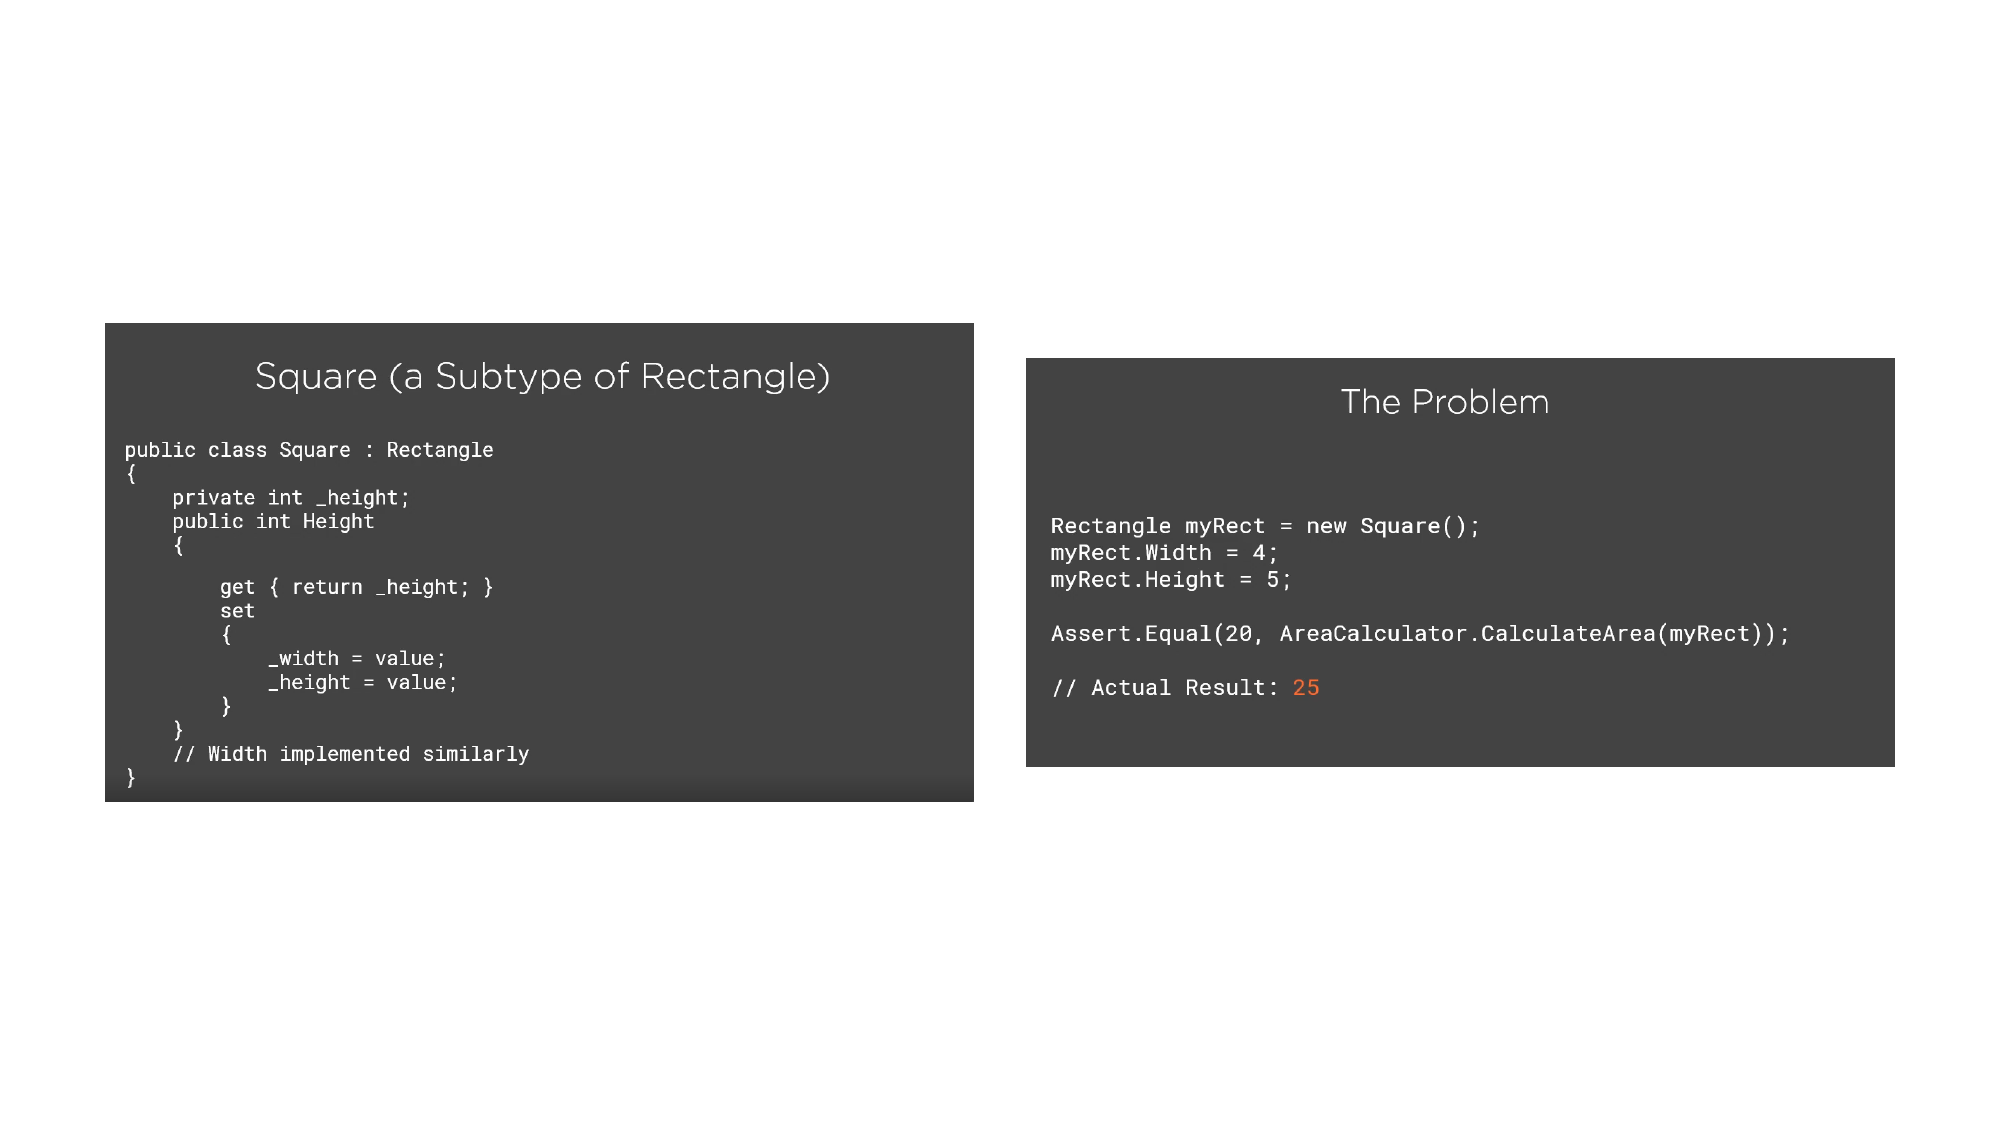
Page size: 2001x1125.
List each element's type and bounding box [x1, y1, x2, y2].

picture [1026, 358, 1895, 767]
list [105, 323, 974, 802]
